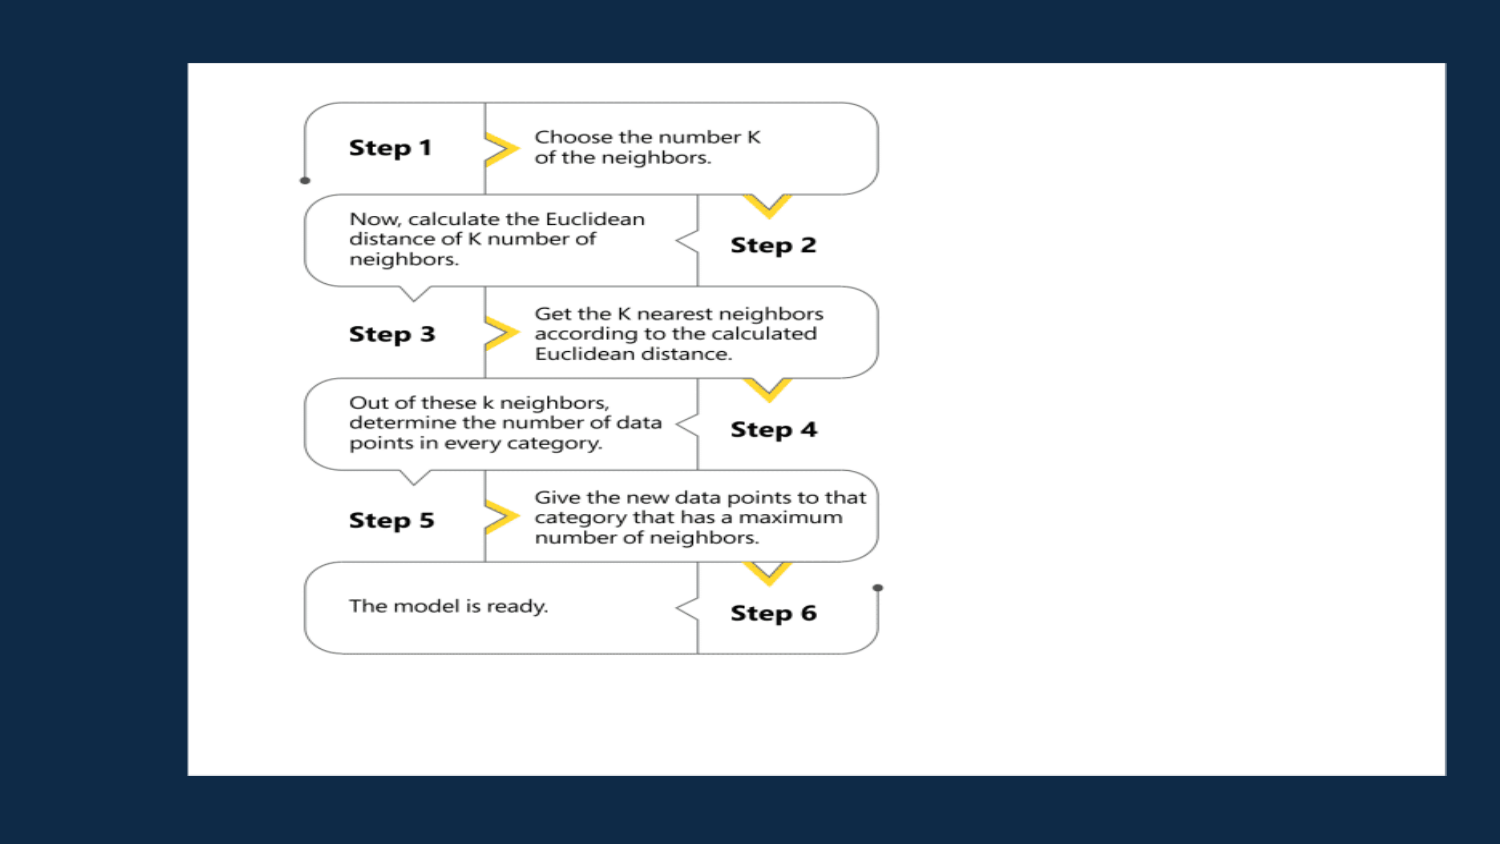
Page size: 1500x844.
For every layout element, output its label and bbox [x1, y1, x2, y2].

picture [187, 62, 1447, 776]
